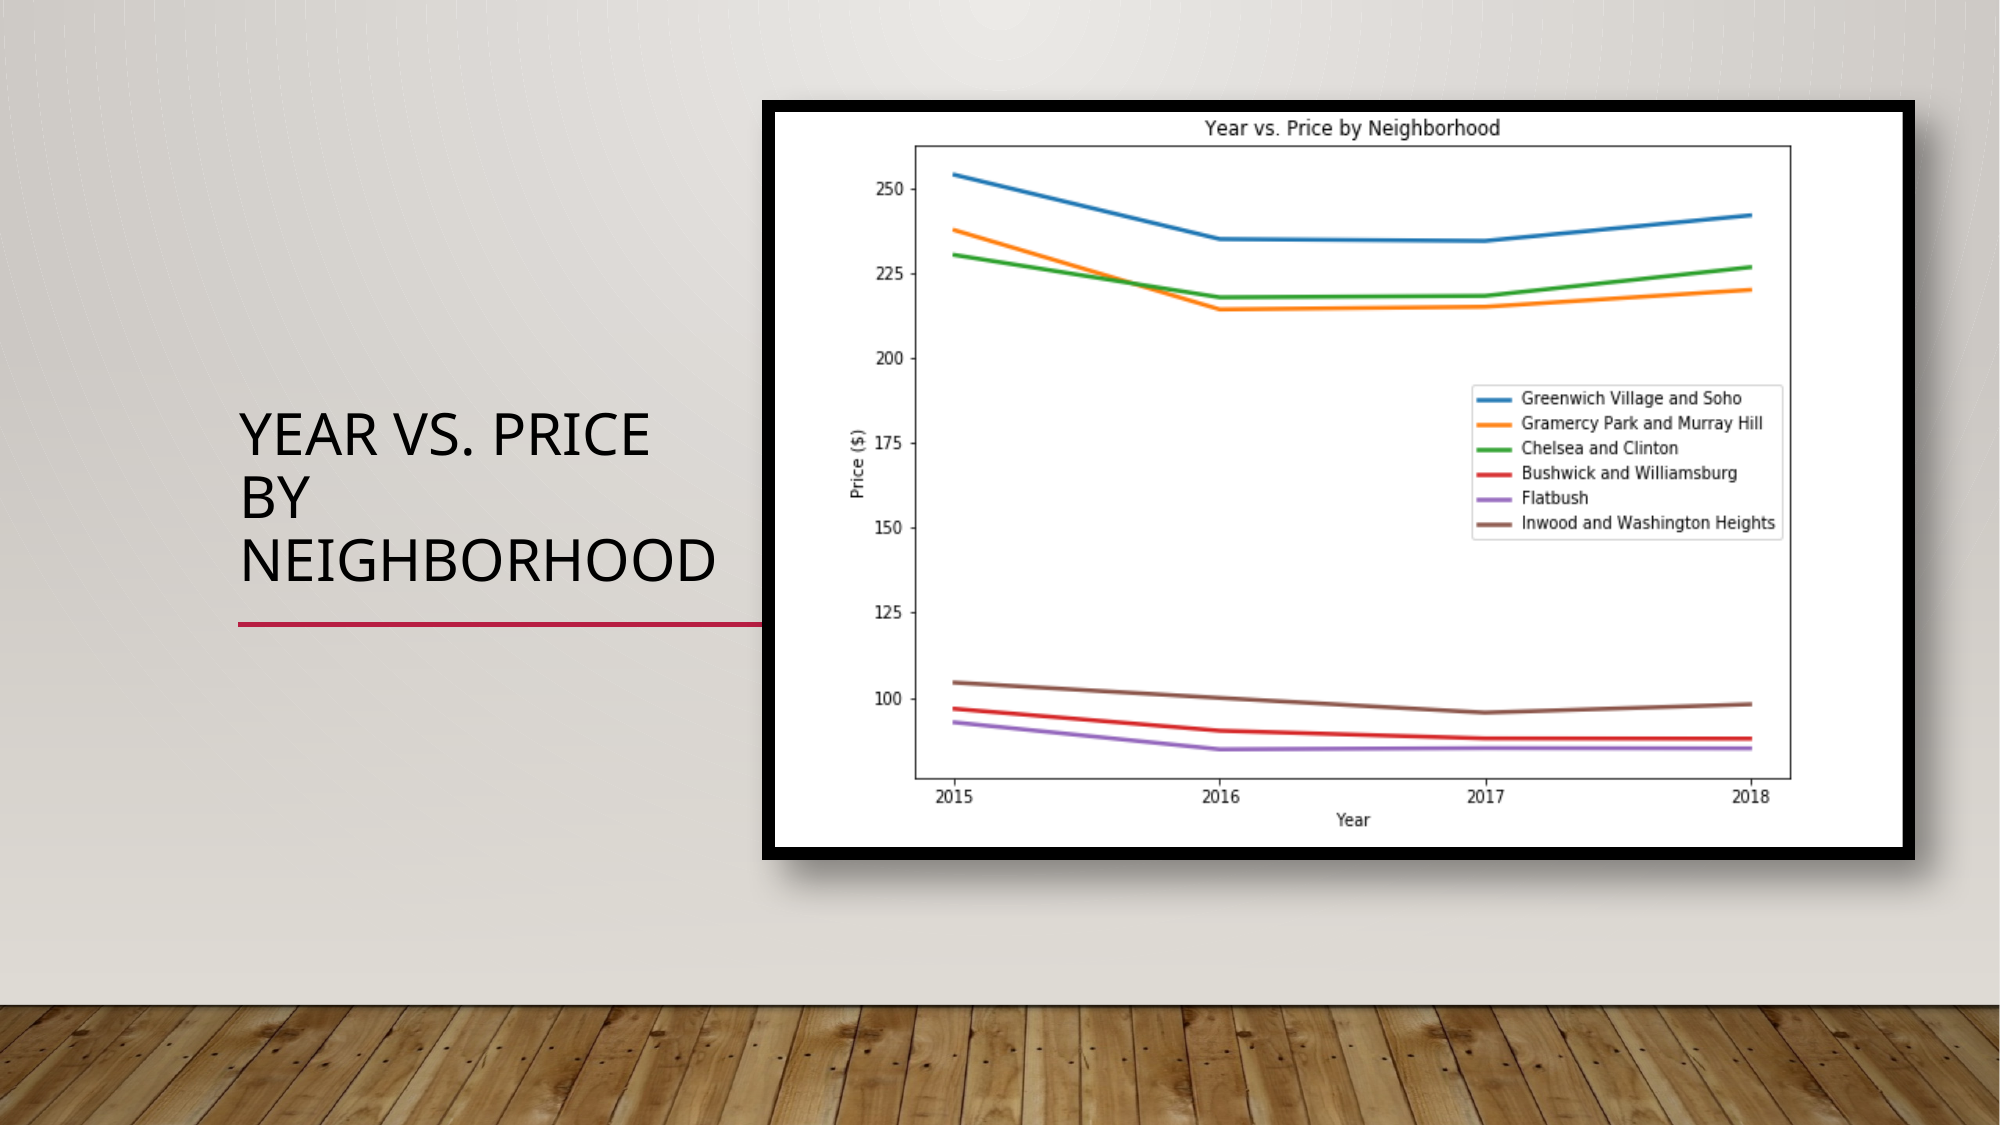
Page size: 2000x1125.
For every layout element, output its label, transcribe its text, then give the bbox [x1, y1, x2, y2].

title Year vs. Price by neighborhood [224, 287, 738, 594]
picture [0, 1005, 2000, 1125]
picture [774, 112, 1903, 848]
